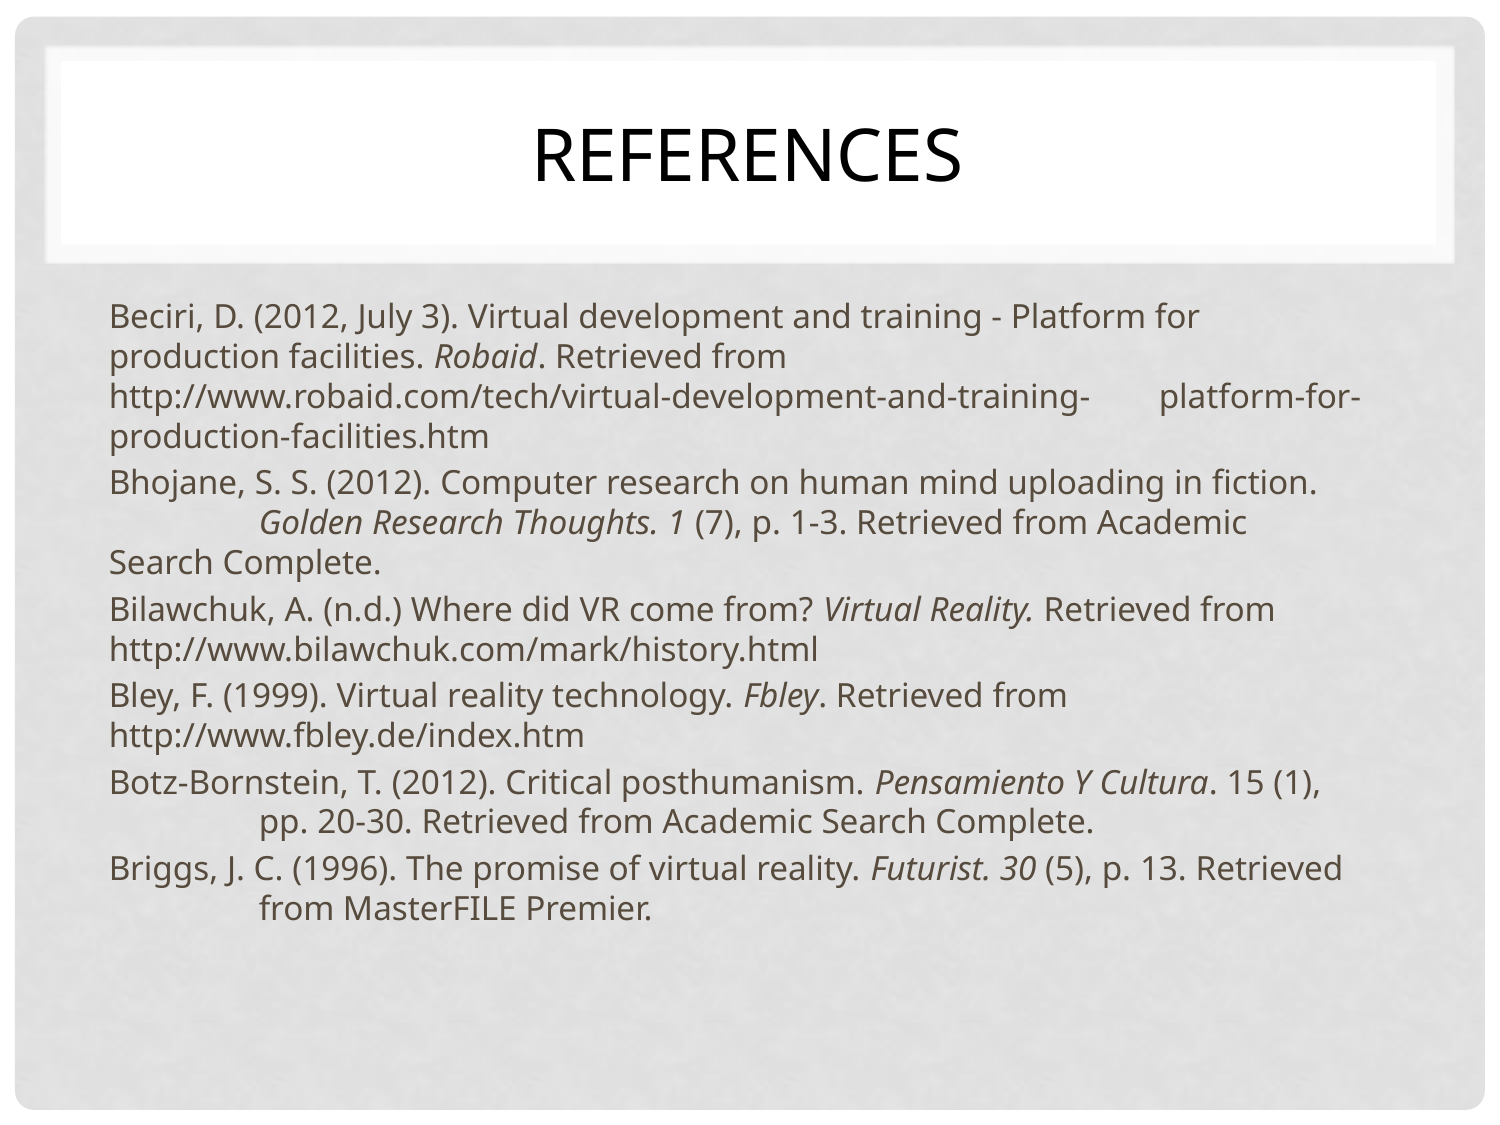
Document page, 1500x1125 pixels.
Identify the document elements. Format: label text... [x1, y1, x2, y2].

list Beciri, D. (2012, July 3). Virtual development and training - Platform for production facilities. Robaid. Retrieved from http://www.robaid.com/tech/virtual-development-and-training- platform-for-production-facilities.htm Bhojane, S. S. (2012). Computer research on human mind uploading in fiction. Golden Research Thoughts. 1 (7), p. 1-3. Retrieved from Academic Search Complete. Bilawchuk, A. (n.d.) Where did VR come from? Virtual Reality. Retrieved from http://www.bilawchuk.com/mark/history.html Bley, F. (1999). Virtual reality technology. Fbley. Retrieved from http://www.fbley.de/index.htm Botz-Bornstein, T. (2012). Critical posthumanism. Pensamiento Y Cultura. 15 (1), pp. 20-30. Retrieved from Academic Search Complete. Briggs, J. C. (1996). The promise of virtual reality. Futurist. 30 (5), p. 13. Retrieved from MasterFILE Premier. [75, 287, 1425, 1005]
title References [69, 66, 1425, 238]
